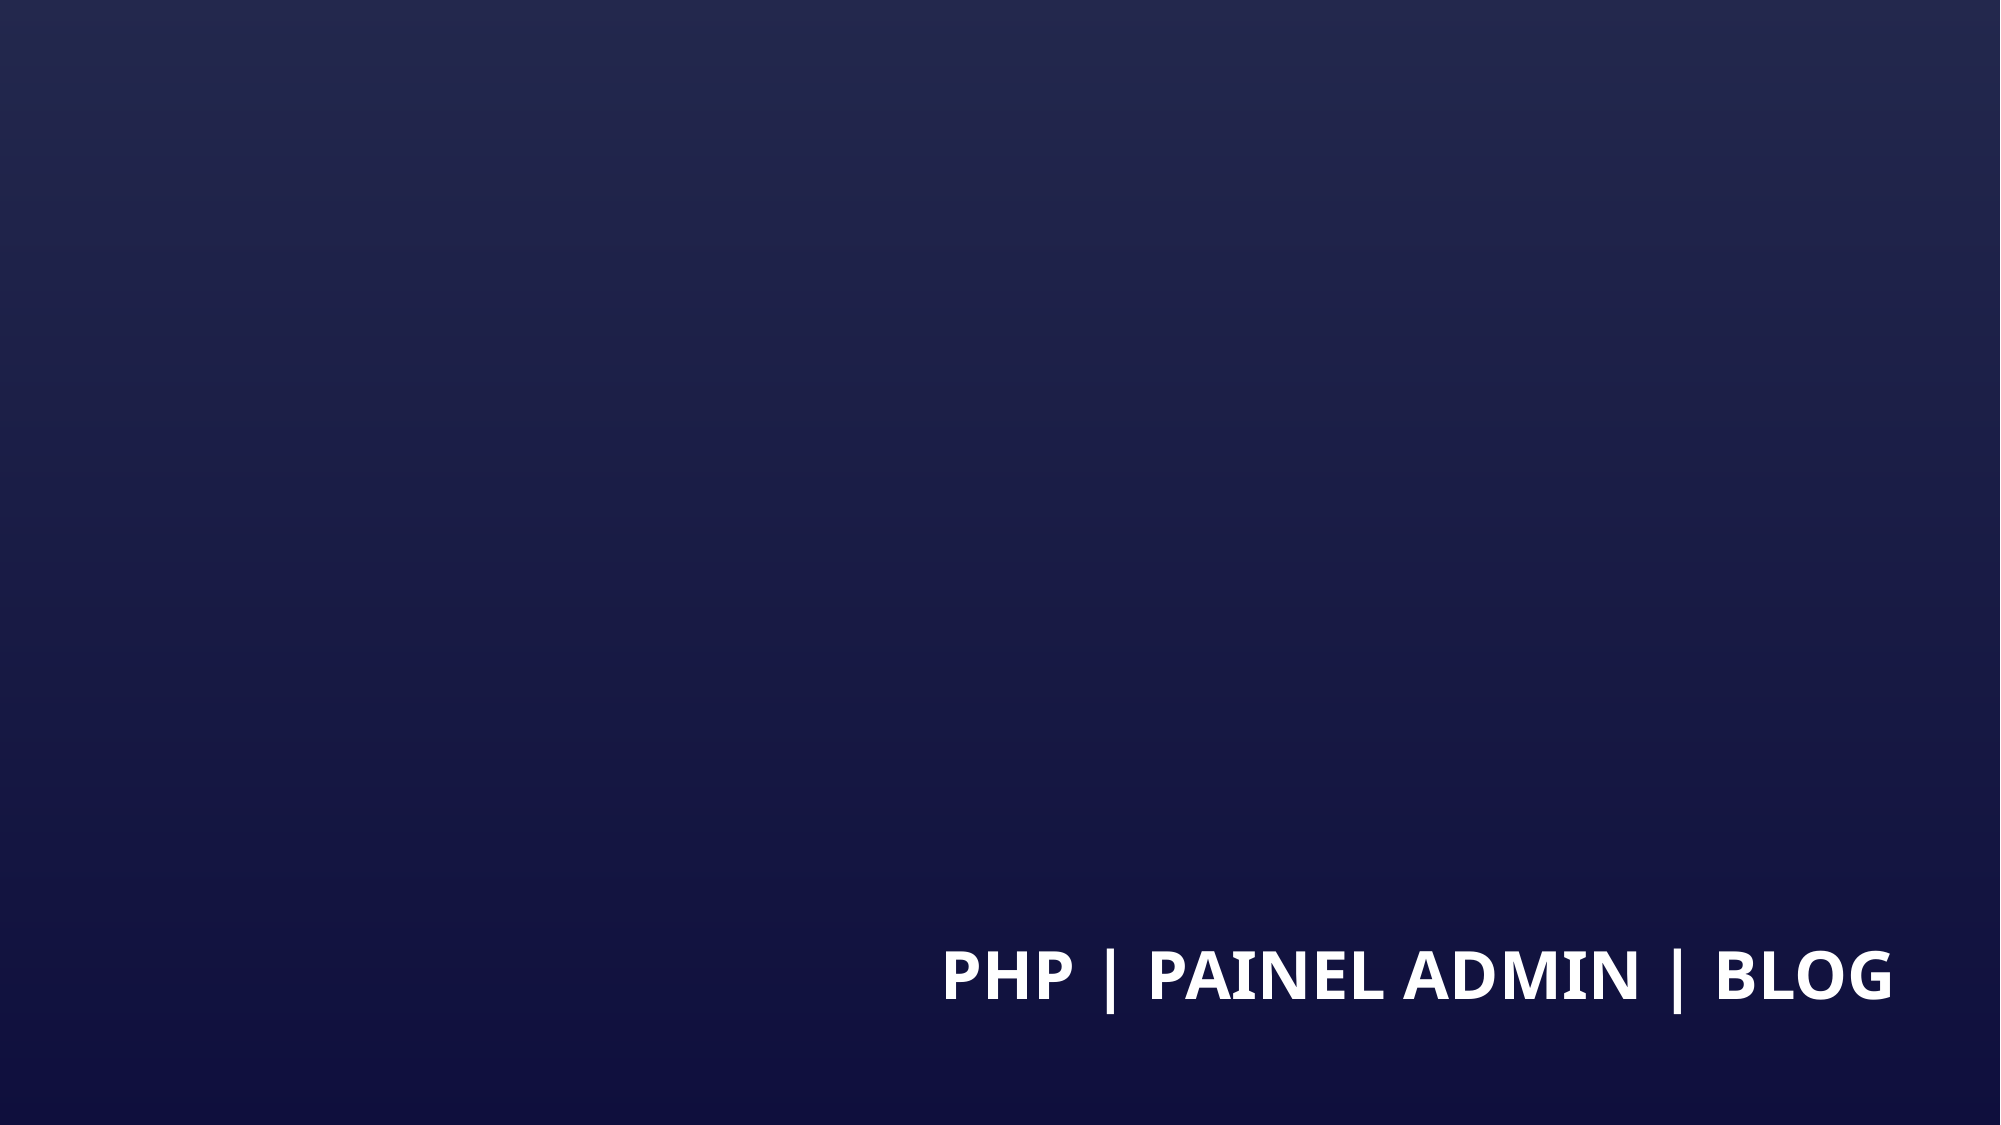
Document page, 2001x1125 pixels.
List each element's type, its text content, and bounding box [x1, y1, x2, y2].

text_box PHP | PAINEL ADMIN | BLOG [87, 918, 1912, 1029]
